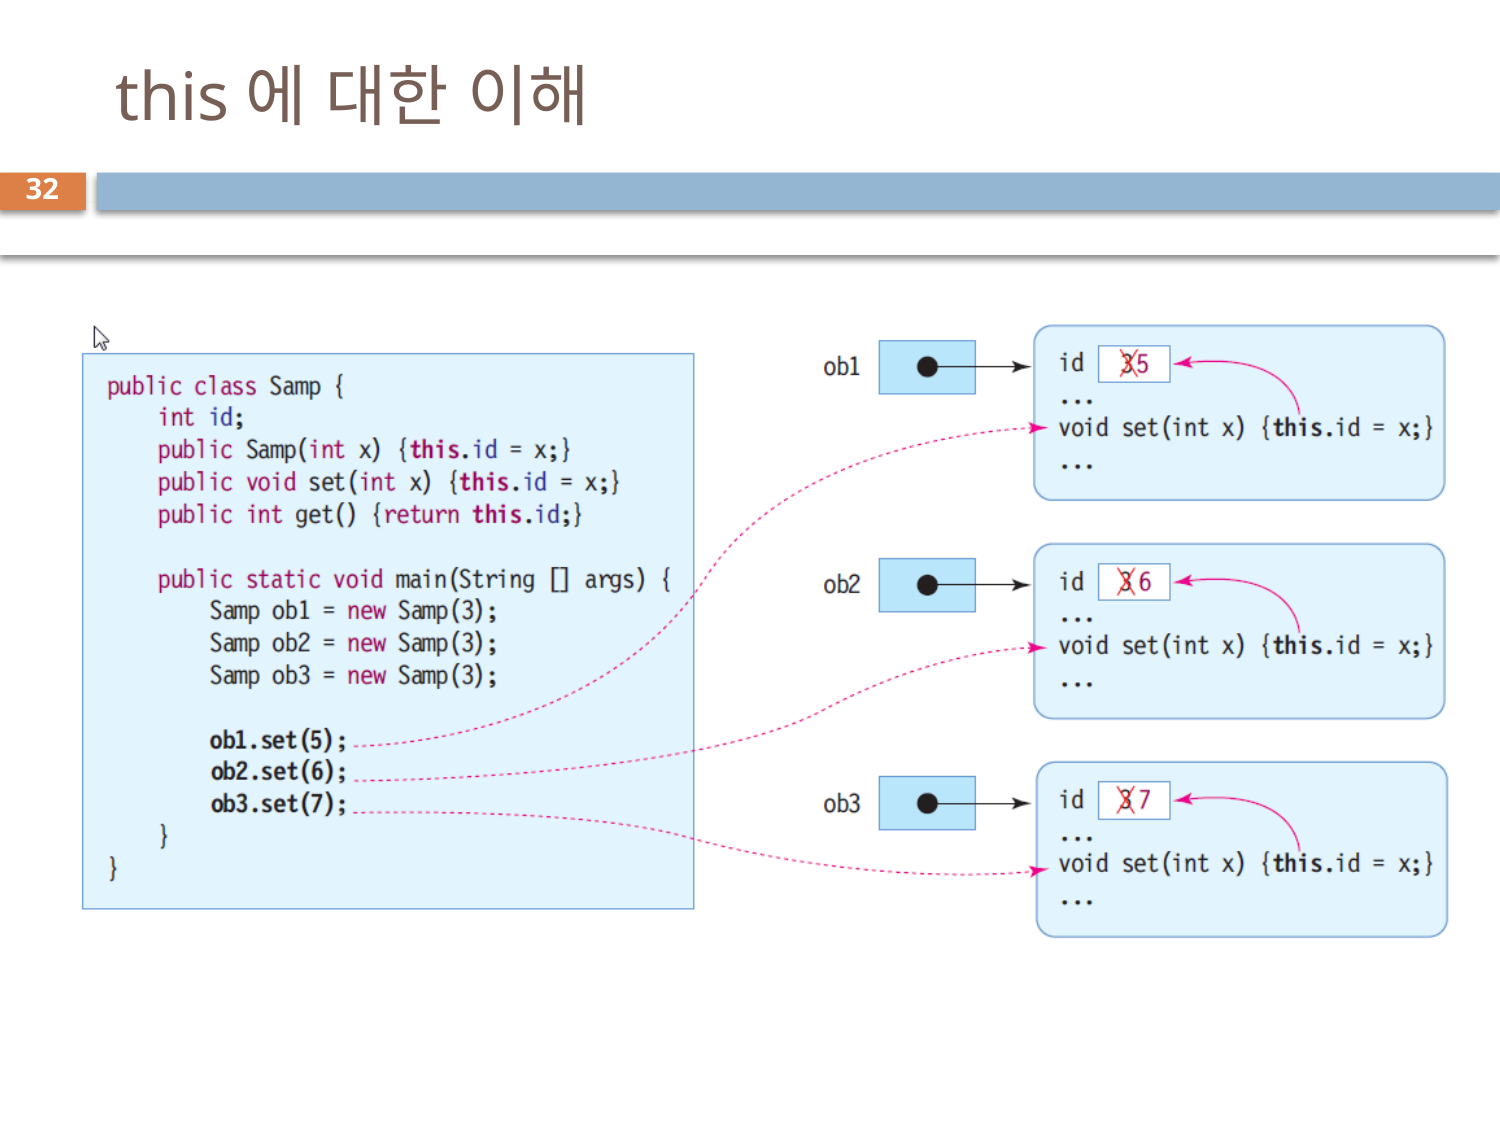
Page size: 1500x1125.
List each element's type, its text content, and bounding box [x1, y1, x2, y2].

picture [64, 300, 1464, 956]
slide_number 32 [0, 170, 87, 211]
title this에 대한 이해 [100, 37, 1438, 149]
